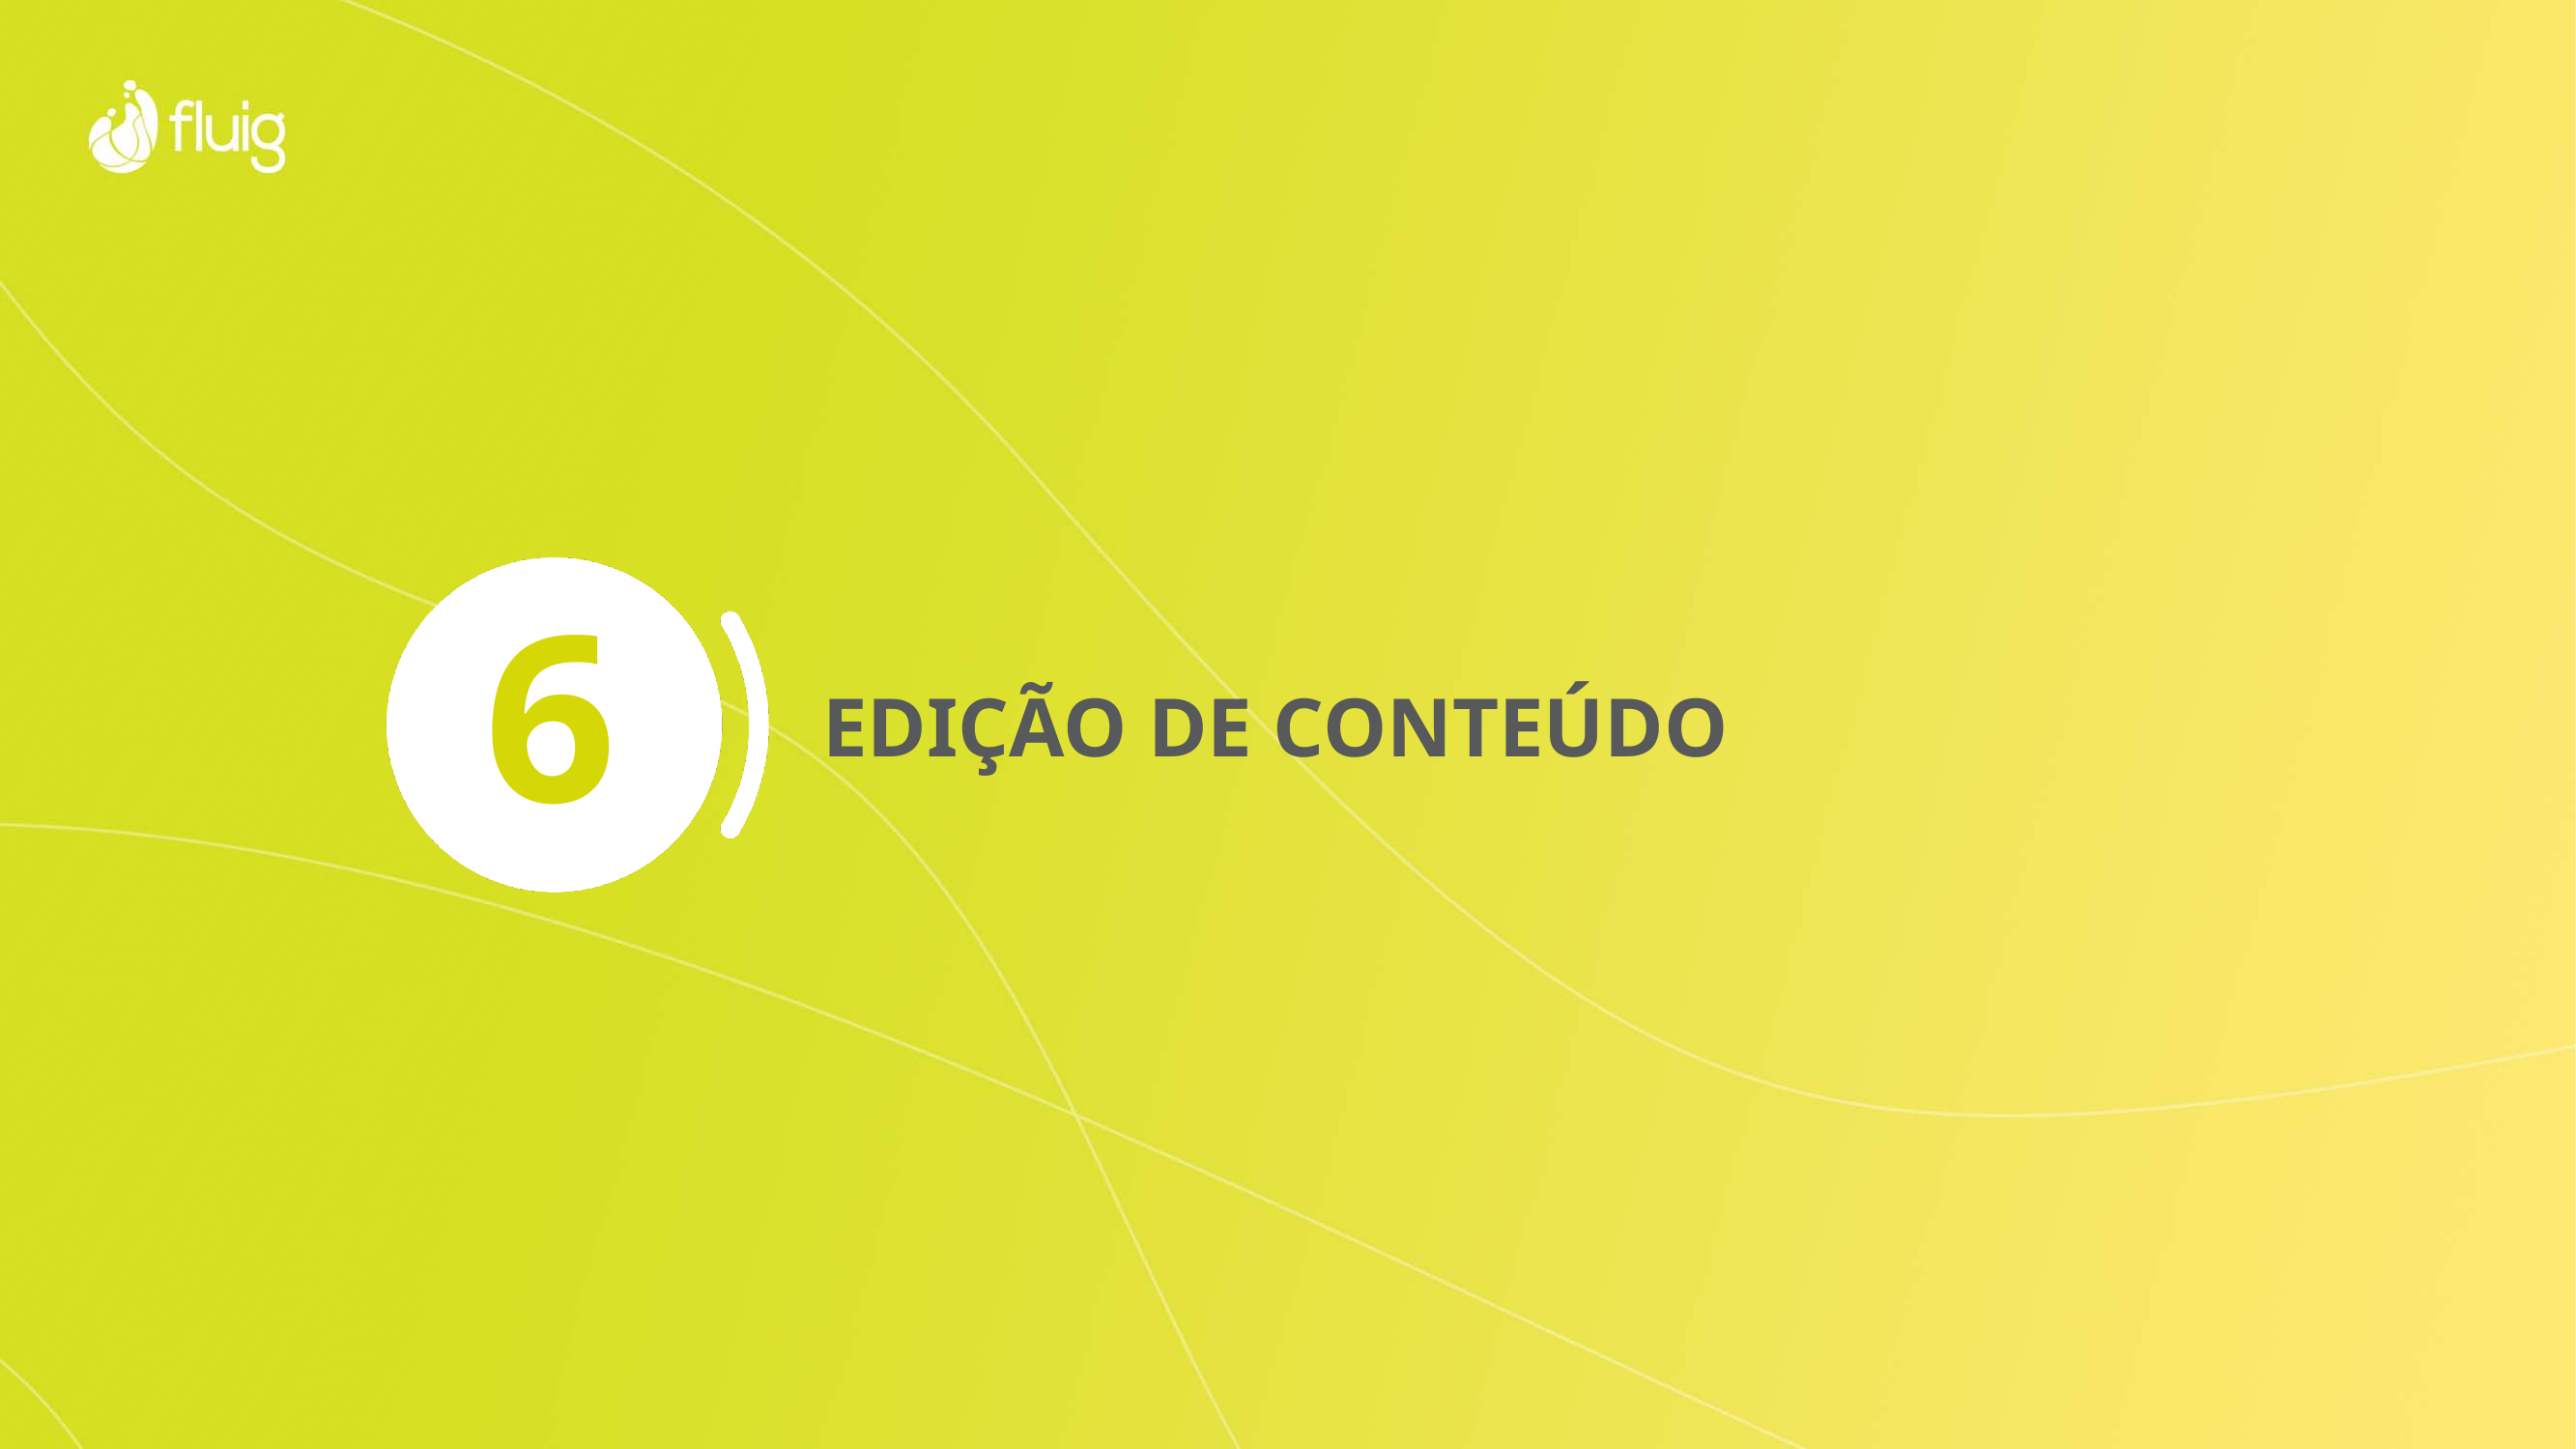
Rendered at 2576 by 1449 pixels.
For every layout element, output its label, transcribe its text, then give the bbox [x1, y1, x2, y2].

picture [0, 0, 2576, 1449]
list Edição de conteúdo [808, 608, 2576, 841]
list 6 [470, 593, 681, 826]
